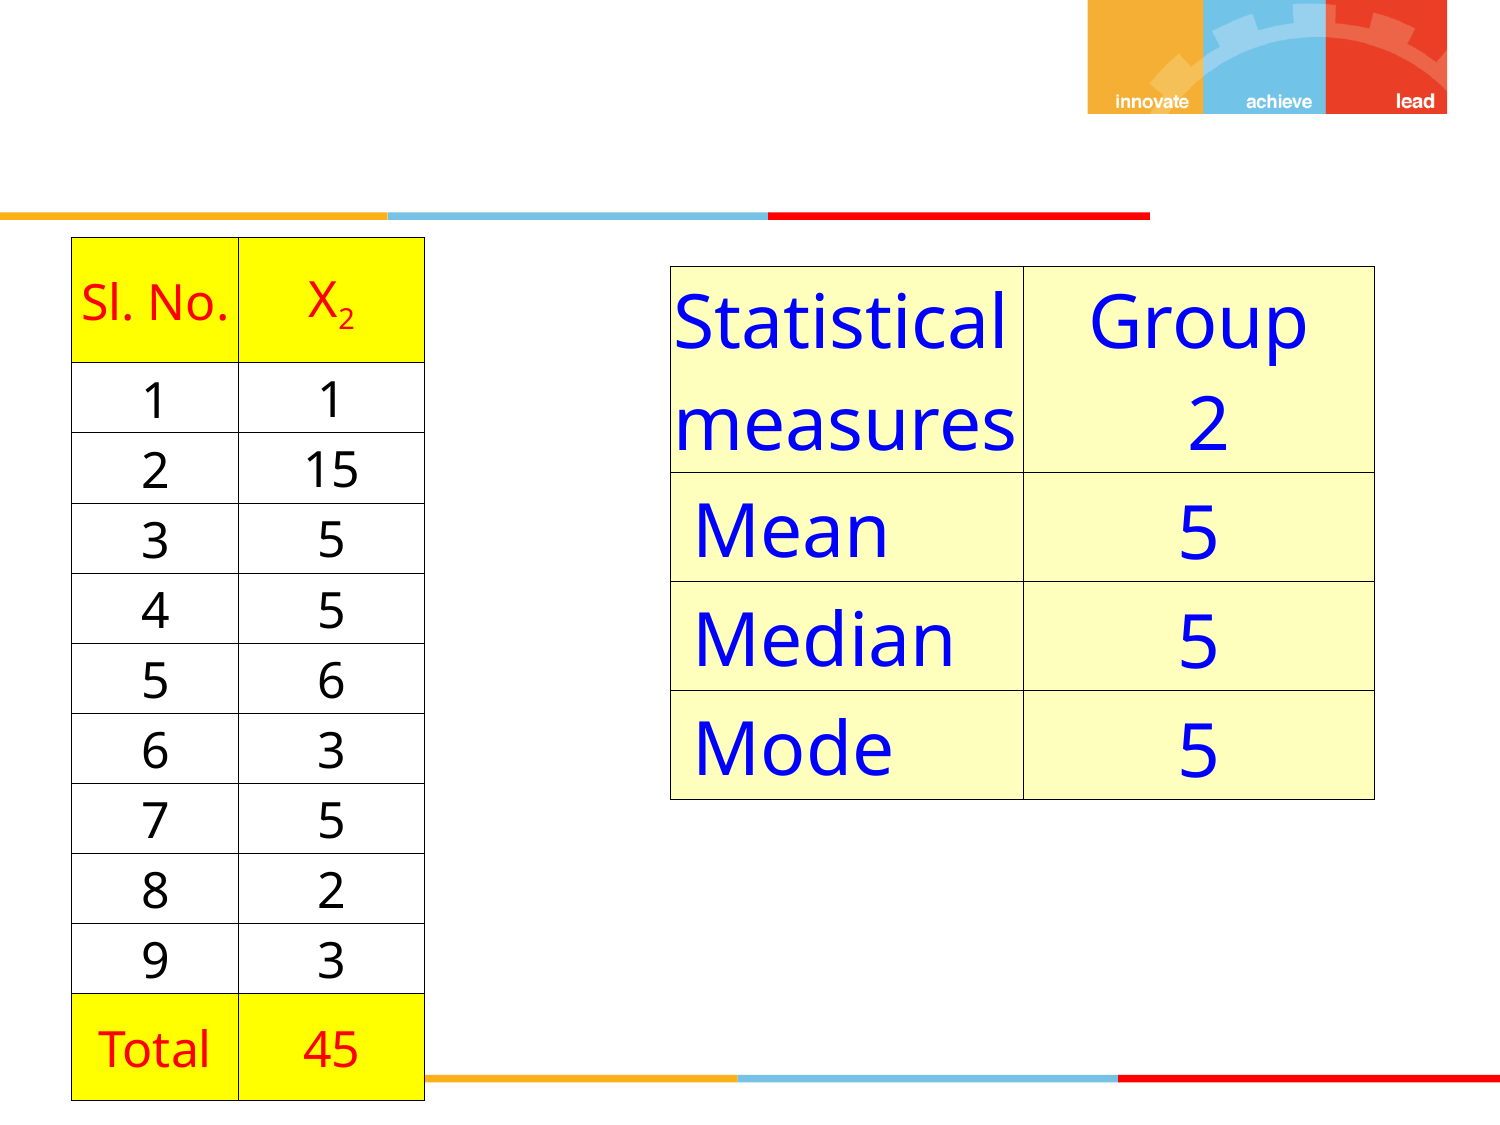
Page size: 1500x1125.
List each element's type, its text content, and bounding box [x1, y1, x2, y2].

table_cell 2 [72, 433, 238, 503]
table_cell 6 [72, 714, 238, 783]
table_cell 8 [72, 854, 238, 923]
table_cell 15 [239, 433, 424, 503]
table_cell 1 [72, 363, 238, 432]
table_header X2 [239, 238, 424, 362]
table_cell 4 [72, 574, 238, 643]
table_header Sl. No. [72, 238, 238, 362]
table_cell 1 [239, 363, 424, 432]
table_cell 5 [239, 504, 424, 573]
table_cell 6 [239, 644, 424, 713]
table_cell 3 [239, 924, 424, 993]
table_cell 45 [239, 994, 424, 1100]
table_cell 5 [239, 574, 424, 643]
table_cell 5 [1024, 582, 1374, 690]
table_cell Median [671, 582, 1023, 690]
table_cell Total [72, 994, 238, 1100]
table_cell 3 [239, 714, 424, 783]
table_cell 7 [72, 784, 238, 853]
table_cell 2 [239, 854, 424, 923]
table_cell Mode [671, 691, 1023, 799]
table_cell 5 [239, 784, 424, 853]
table_cell Mean [671, 473, 1023, 581]
table_cell 3 [72, 504, 238, 573]
table_cell 9 [72, 924, 238, 993]
table_header Group 2 [1024, 267, 1374, 472]
picture [1087, 0, 1448, 114]
table_cell 5 [1024, 473, 1374, 581]
table_header Statistical measures [671, 267, 1023, 472]
table_cell 5 [1024, 691, 1374, 799]
table_cell 5 [72, 644, 238, 713]
